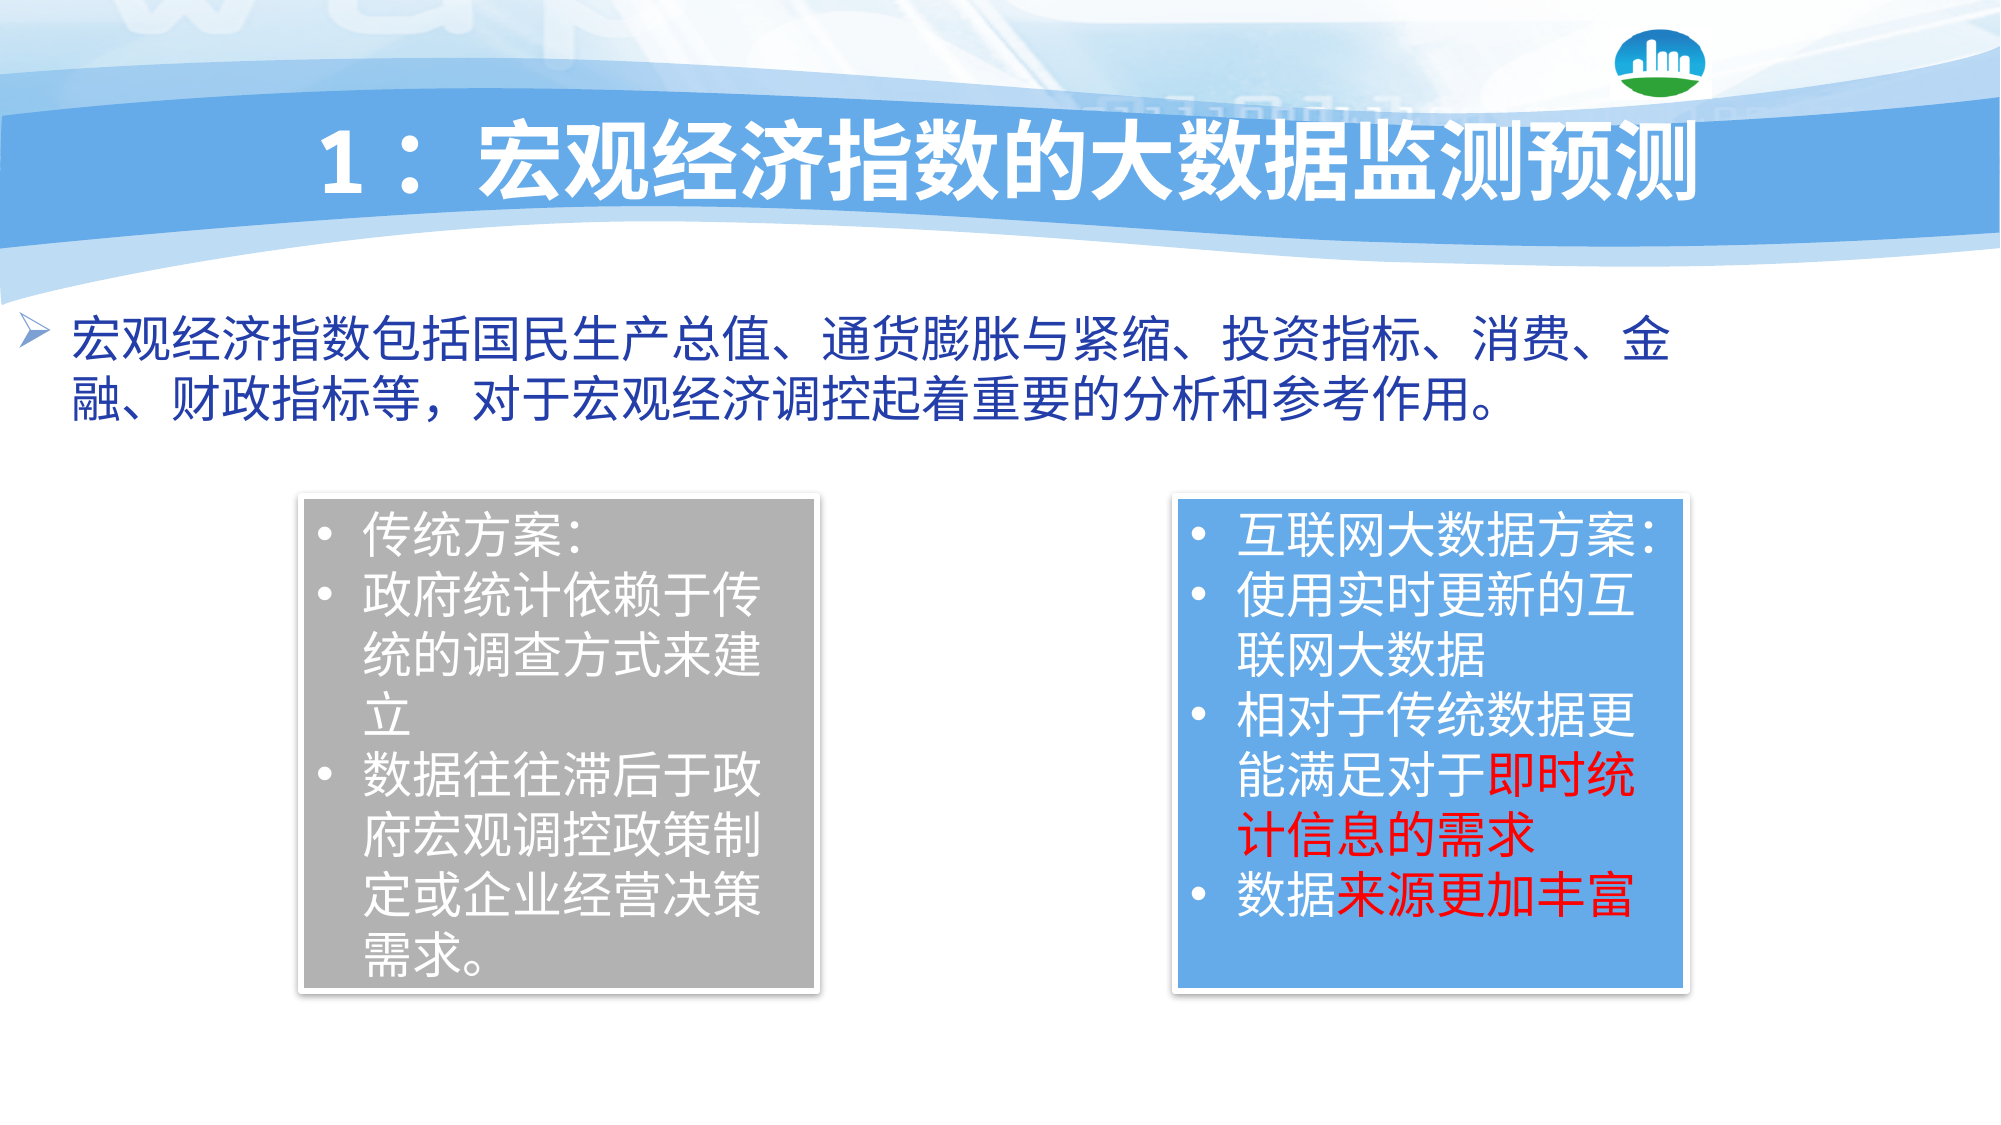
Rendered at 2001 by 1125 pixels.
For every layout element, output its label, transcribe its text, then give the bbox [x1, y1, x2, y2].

text_box 传统方案： 政府统计依赖于传统的调查方式来建立 数据往往滞后于政府宏观调控政策制定或企业经营决策需求。 [298, 493, 820, 994]
text_box 互联网大数据方案： 使用实时更新的互联网大数据 相对于传统数据更能满足对于即时统计信息的需求 数据来源更加丰富 [1172, 493, 1690, 994]
title 1：宏观经济指数的大数据监测预测 [199, 112, 1817, 206]
picture [0, 0, 2000, 112]
list 宏观经济指数包括国民生产总值、通货膨胀与紧缩、投资指标、消费、金融、财政指标等，对于宏观经济调控起着重要的分析和参考作用。 [0, 299, 1726, 1014]
